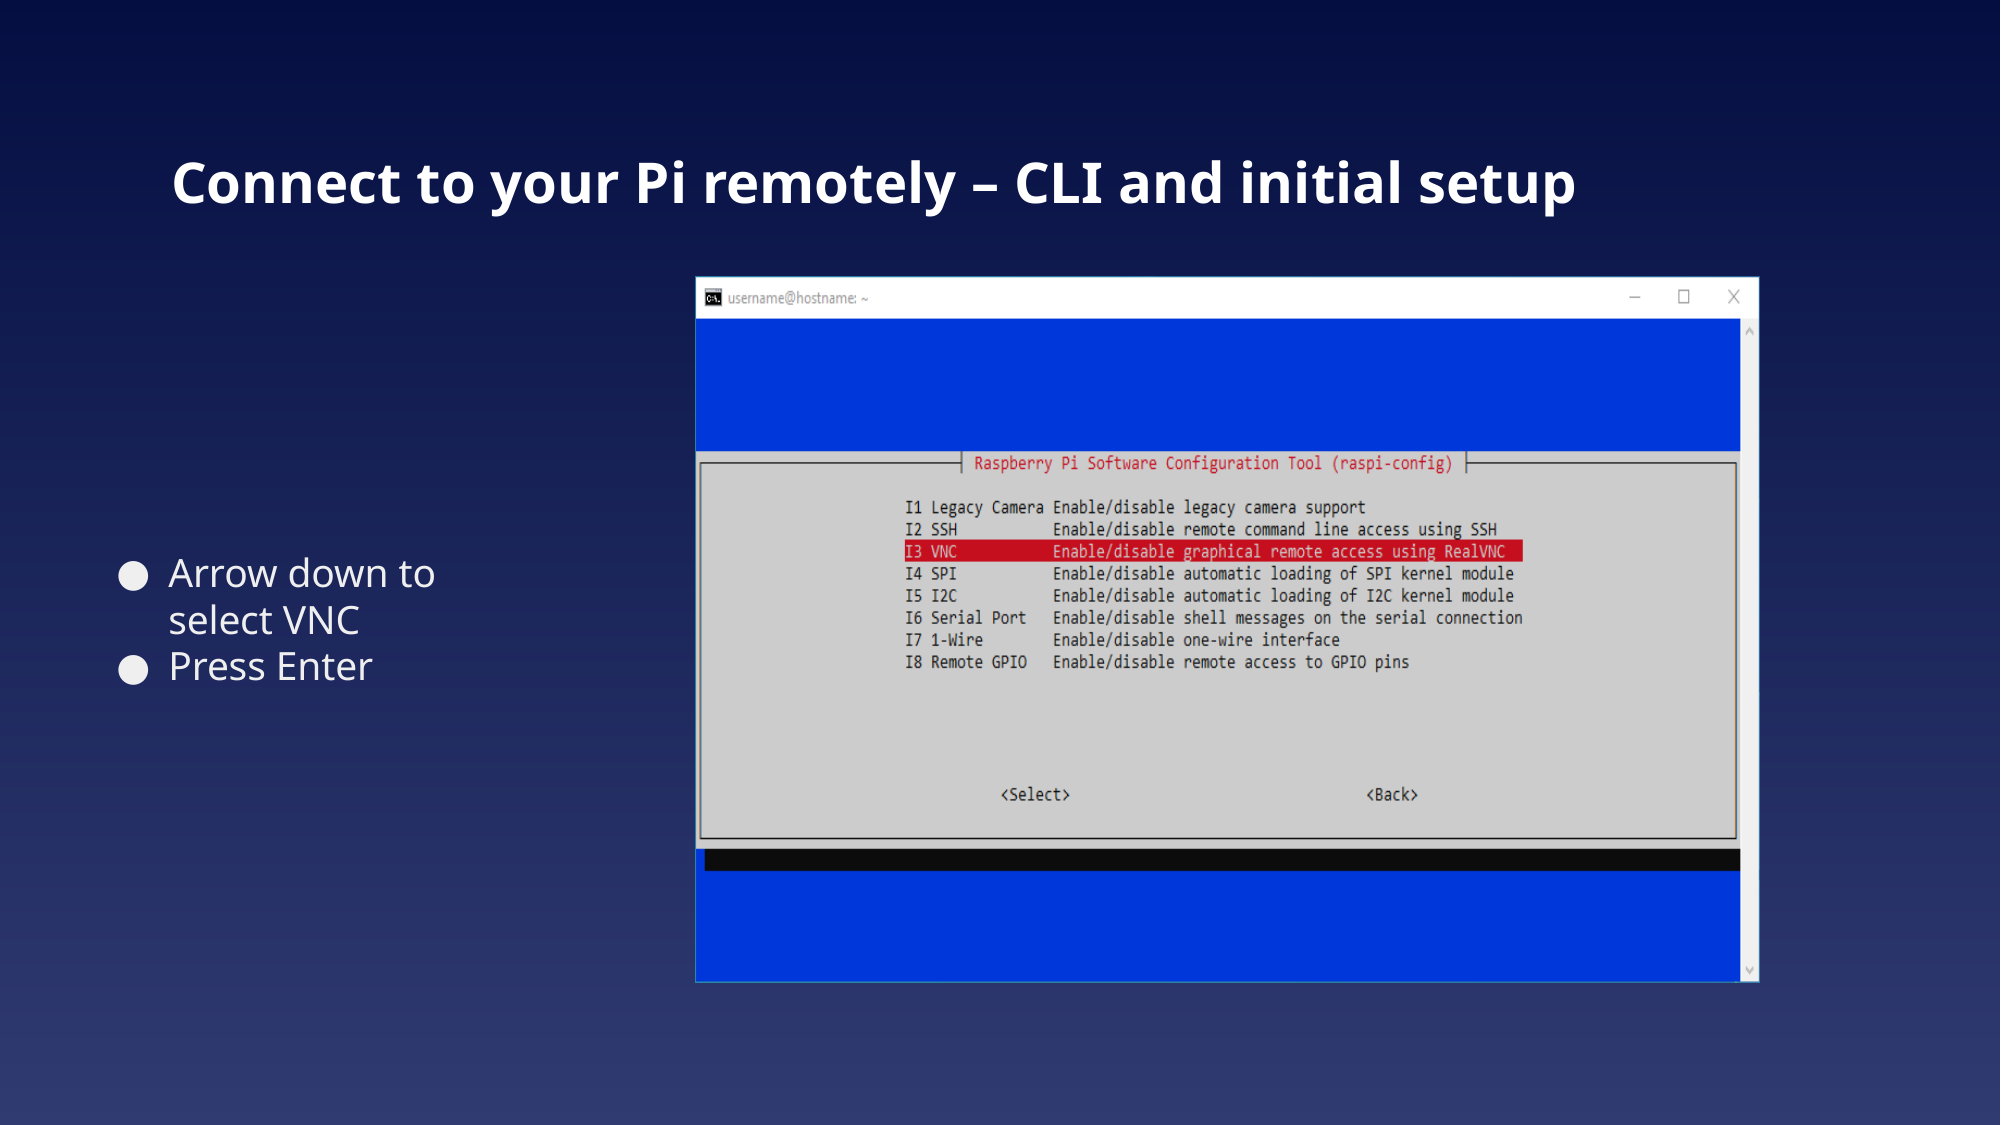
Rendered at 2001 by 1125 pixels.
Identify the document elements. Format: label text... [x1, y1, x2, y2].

text_box Arrow down to select VNC Press Enter [78, 261, 549, 976]
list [694, 276, 1760, 983]
title Connect to your Pi remotely – CLI and initial setup [156, 118, 1844, 244]
